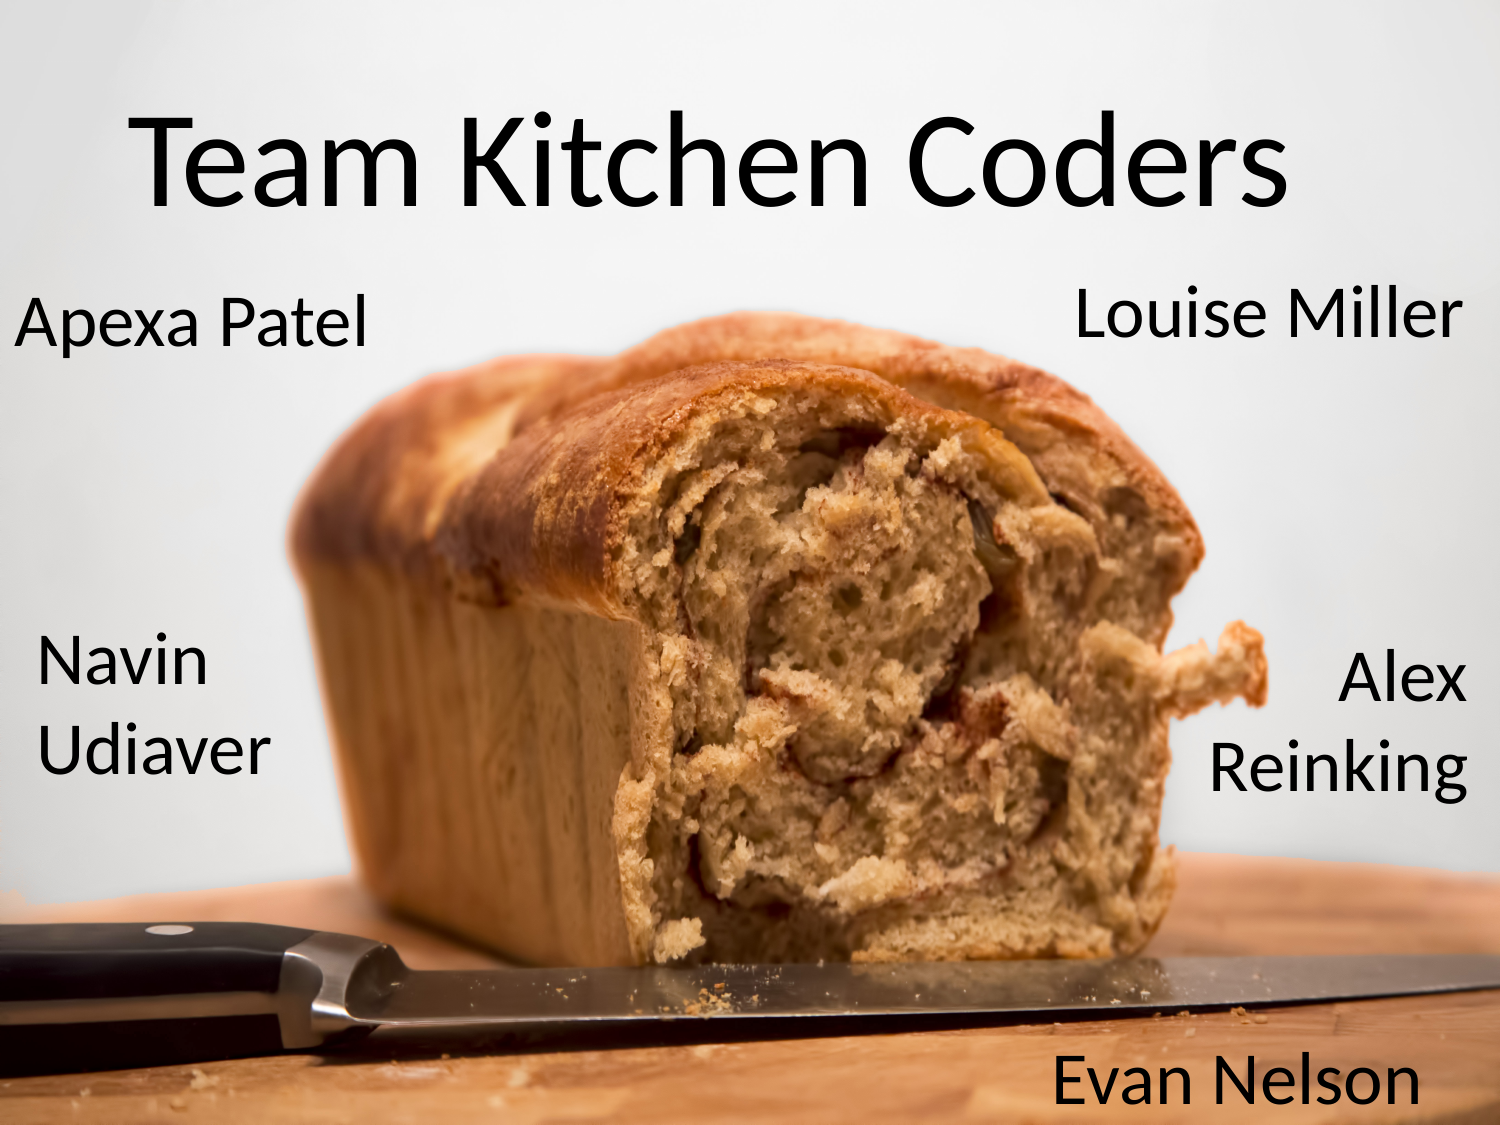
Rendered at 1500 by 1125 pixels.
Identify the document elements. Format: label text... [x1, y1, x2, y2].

text_box Navin Udiaver [21, 602, 327, 798]
text_box Louise Miller [1059, 255, 1481, 360]
picture [0, 0, 1500, 1125]
text_box Alex Reinking [1057, 619, 1484, 814]
subtitle Evan Nelson [992, 1021, 1483, 1125]
text_box Team Kitchen Coders [112, 61, 1409, 242]
text_box Apexa Patel [0, 263, 485, 369]
